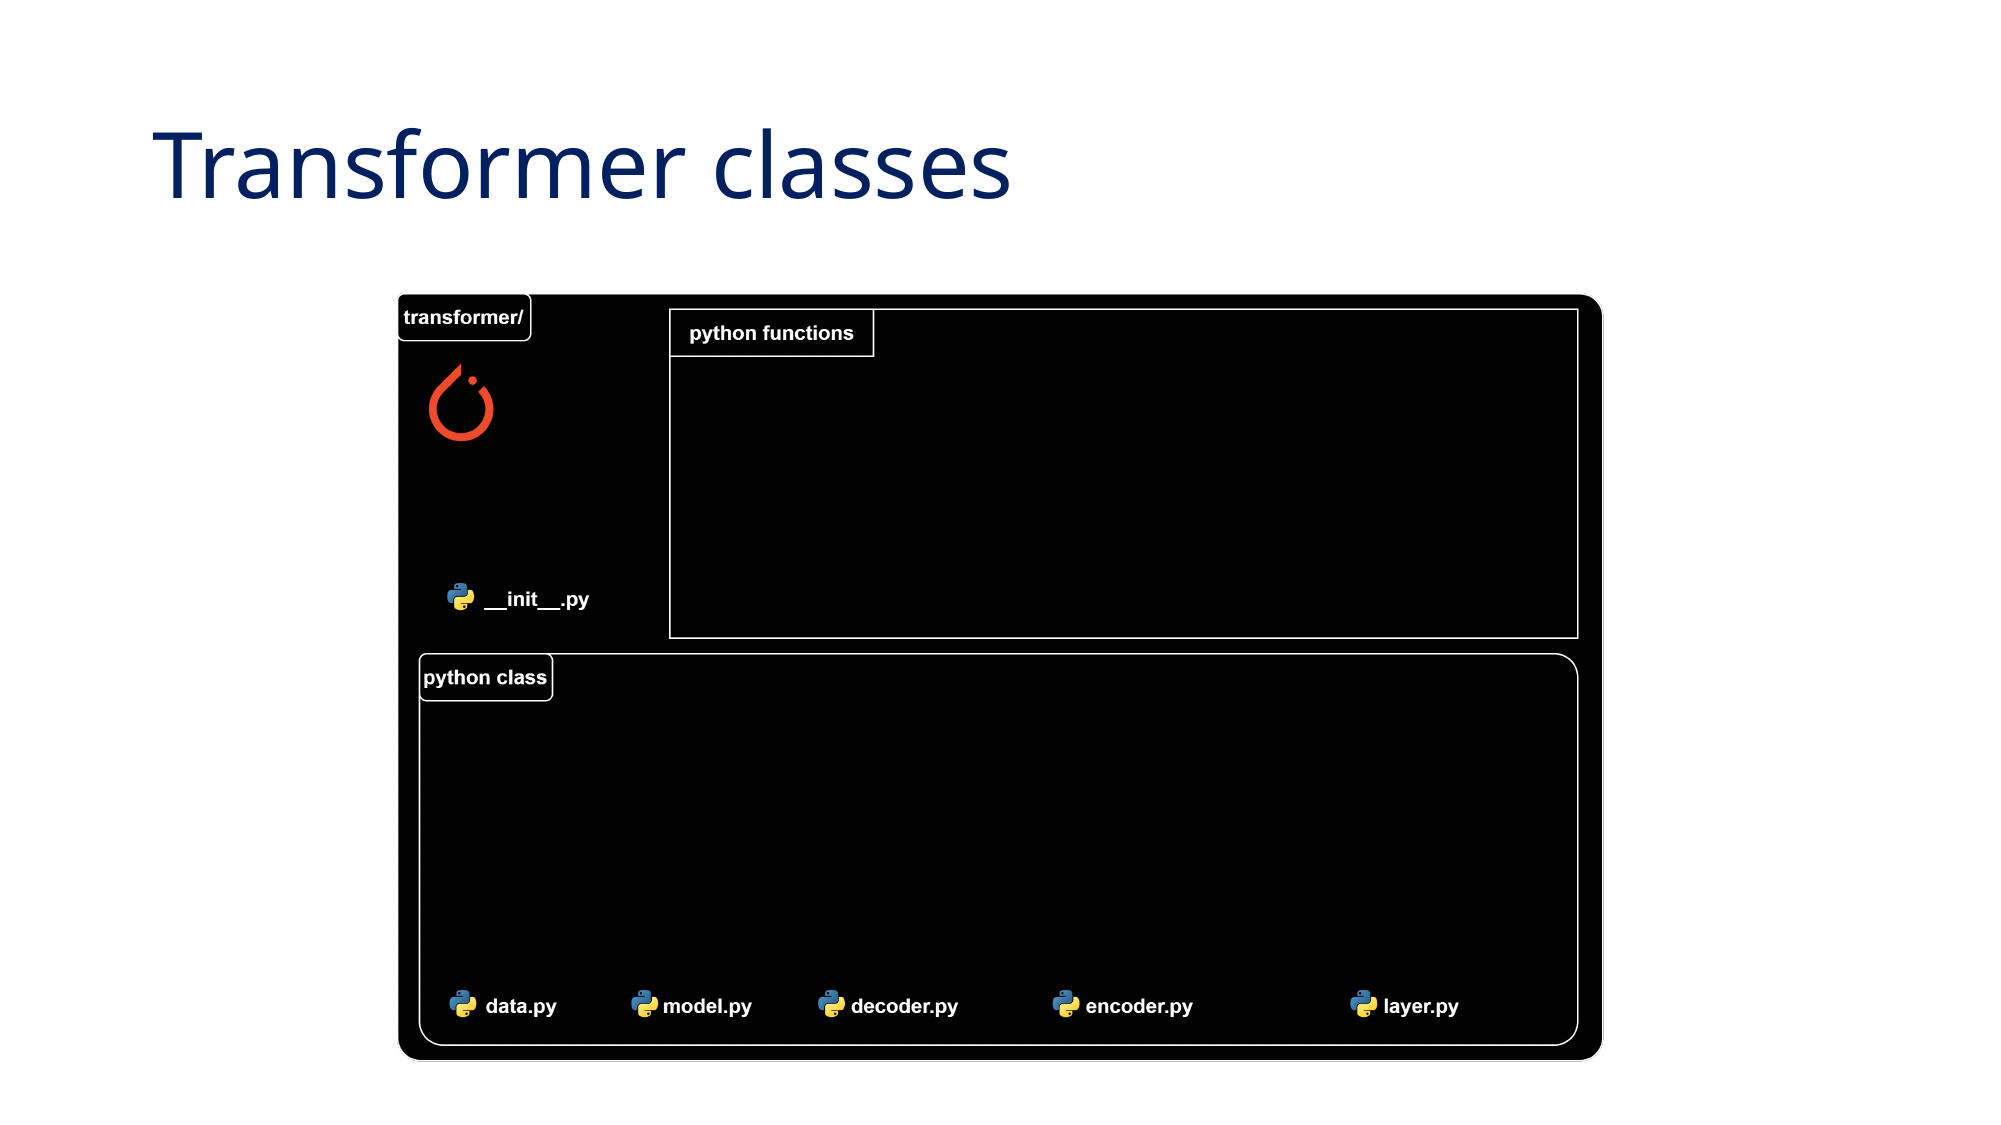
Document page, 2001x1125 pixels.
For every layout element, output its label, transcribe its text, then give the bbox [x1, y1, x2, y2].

picture [380, 276, 1620, 1078]
title Transformer classes [137, 59, 1863, 278]
